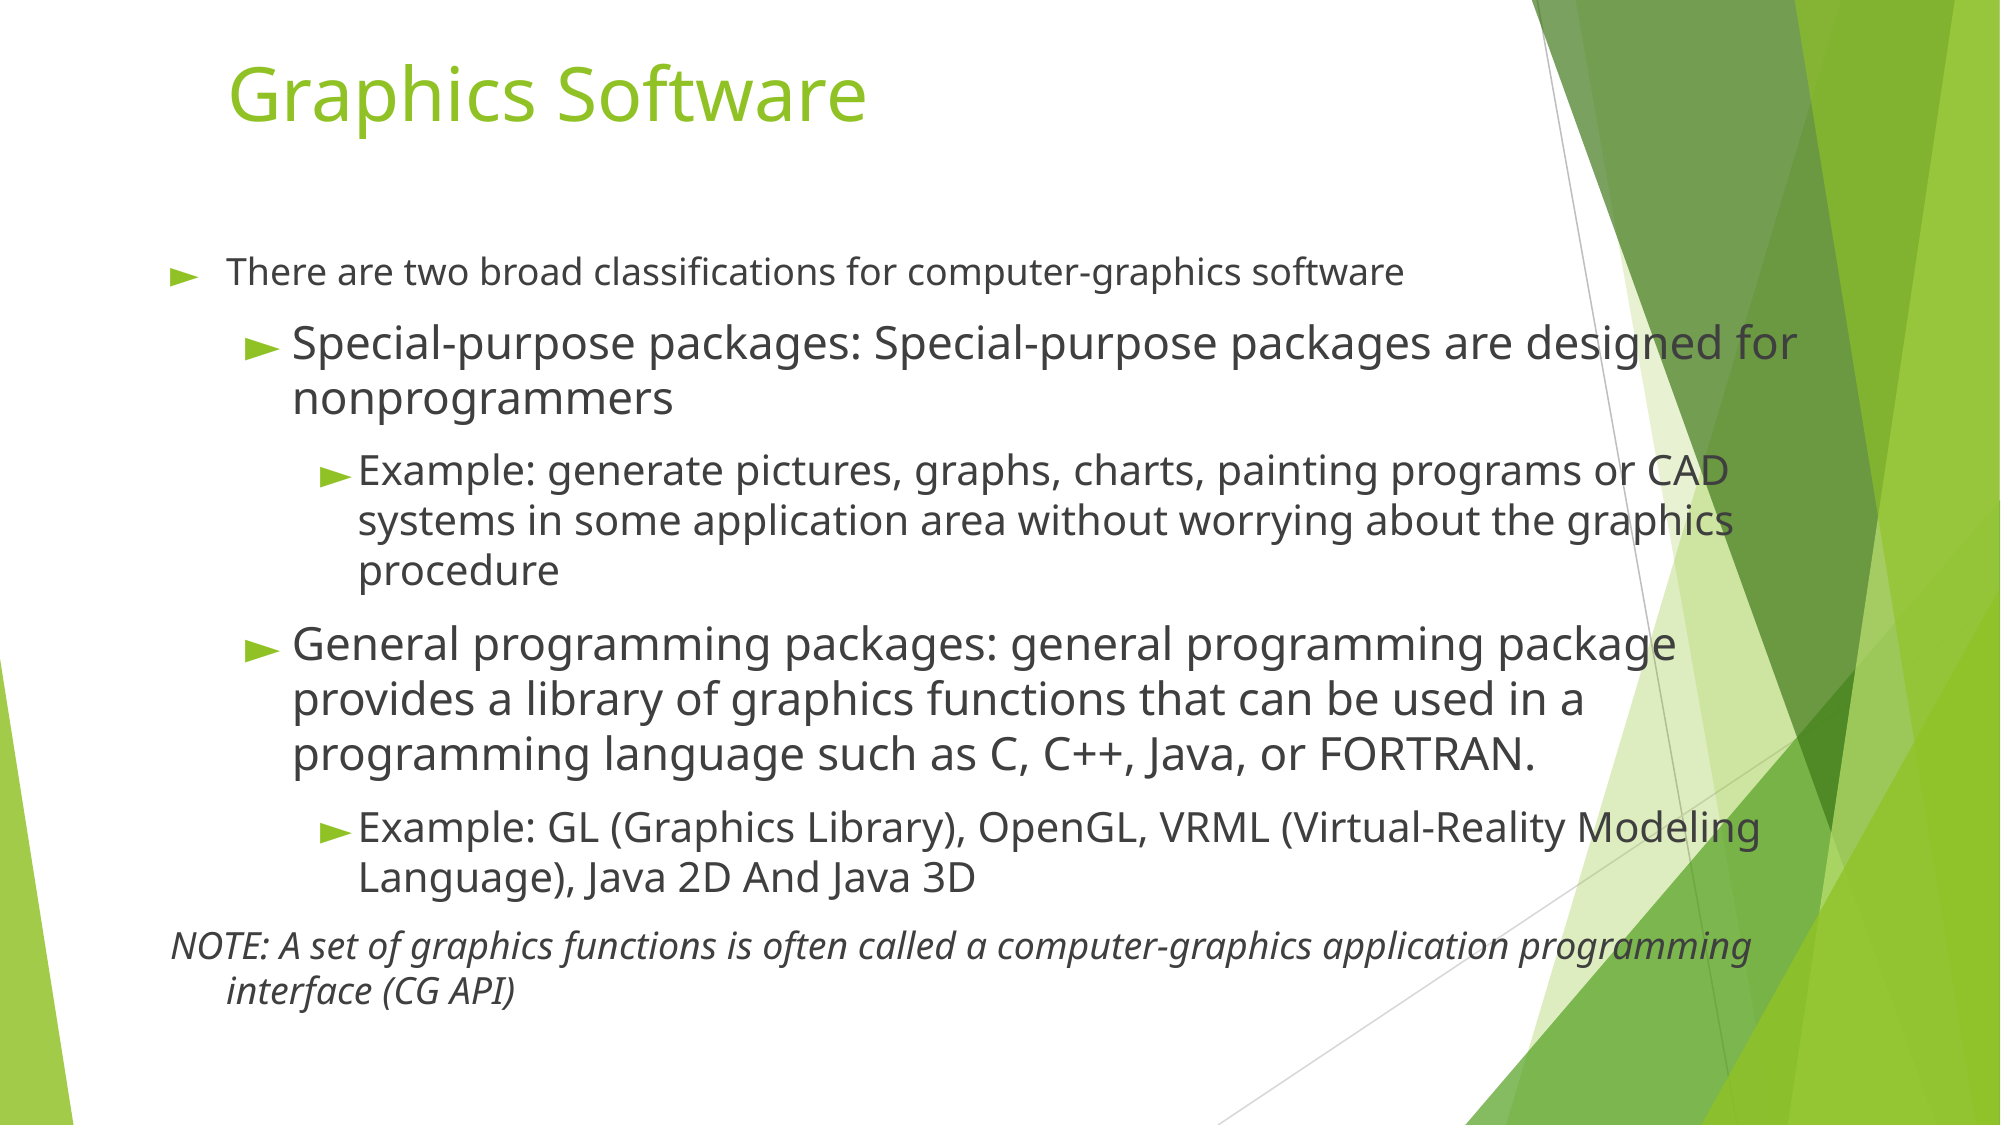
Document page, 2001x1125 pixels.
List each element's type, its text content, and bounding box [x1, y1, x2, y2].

list There are two broad classifications for computer-graphics software Special-purpose packages: Special-purpose packages are designed for nonprogrammers Example: generate pictures, graphs, charts, painting programs or CAD systems in some application area without worrying about the graphics procedure General programming packages: general programming package provides a library of graphics functions that can be used in a programming language such as C, C++, Java, or FORTRAN. Example: GL (Graphics Library), OpenGL, VRML (Virtual-Reality Modeling Language), Java 2D And Java 3D NOTE: A set of graphics functions is often called a computer-graphics application programming interface (CG API) [155, 239, 1845, 1015]
title Graphics Software [212, 38, 1788, 239]
